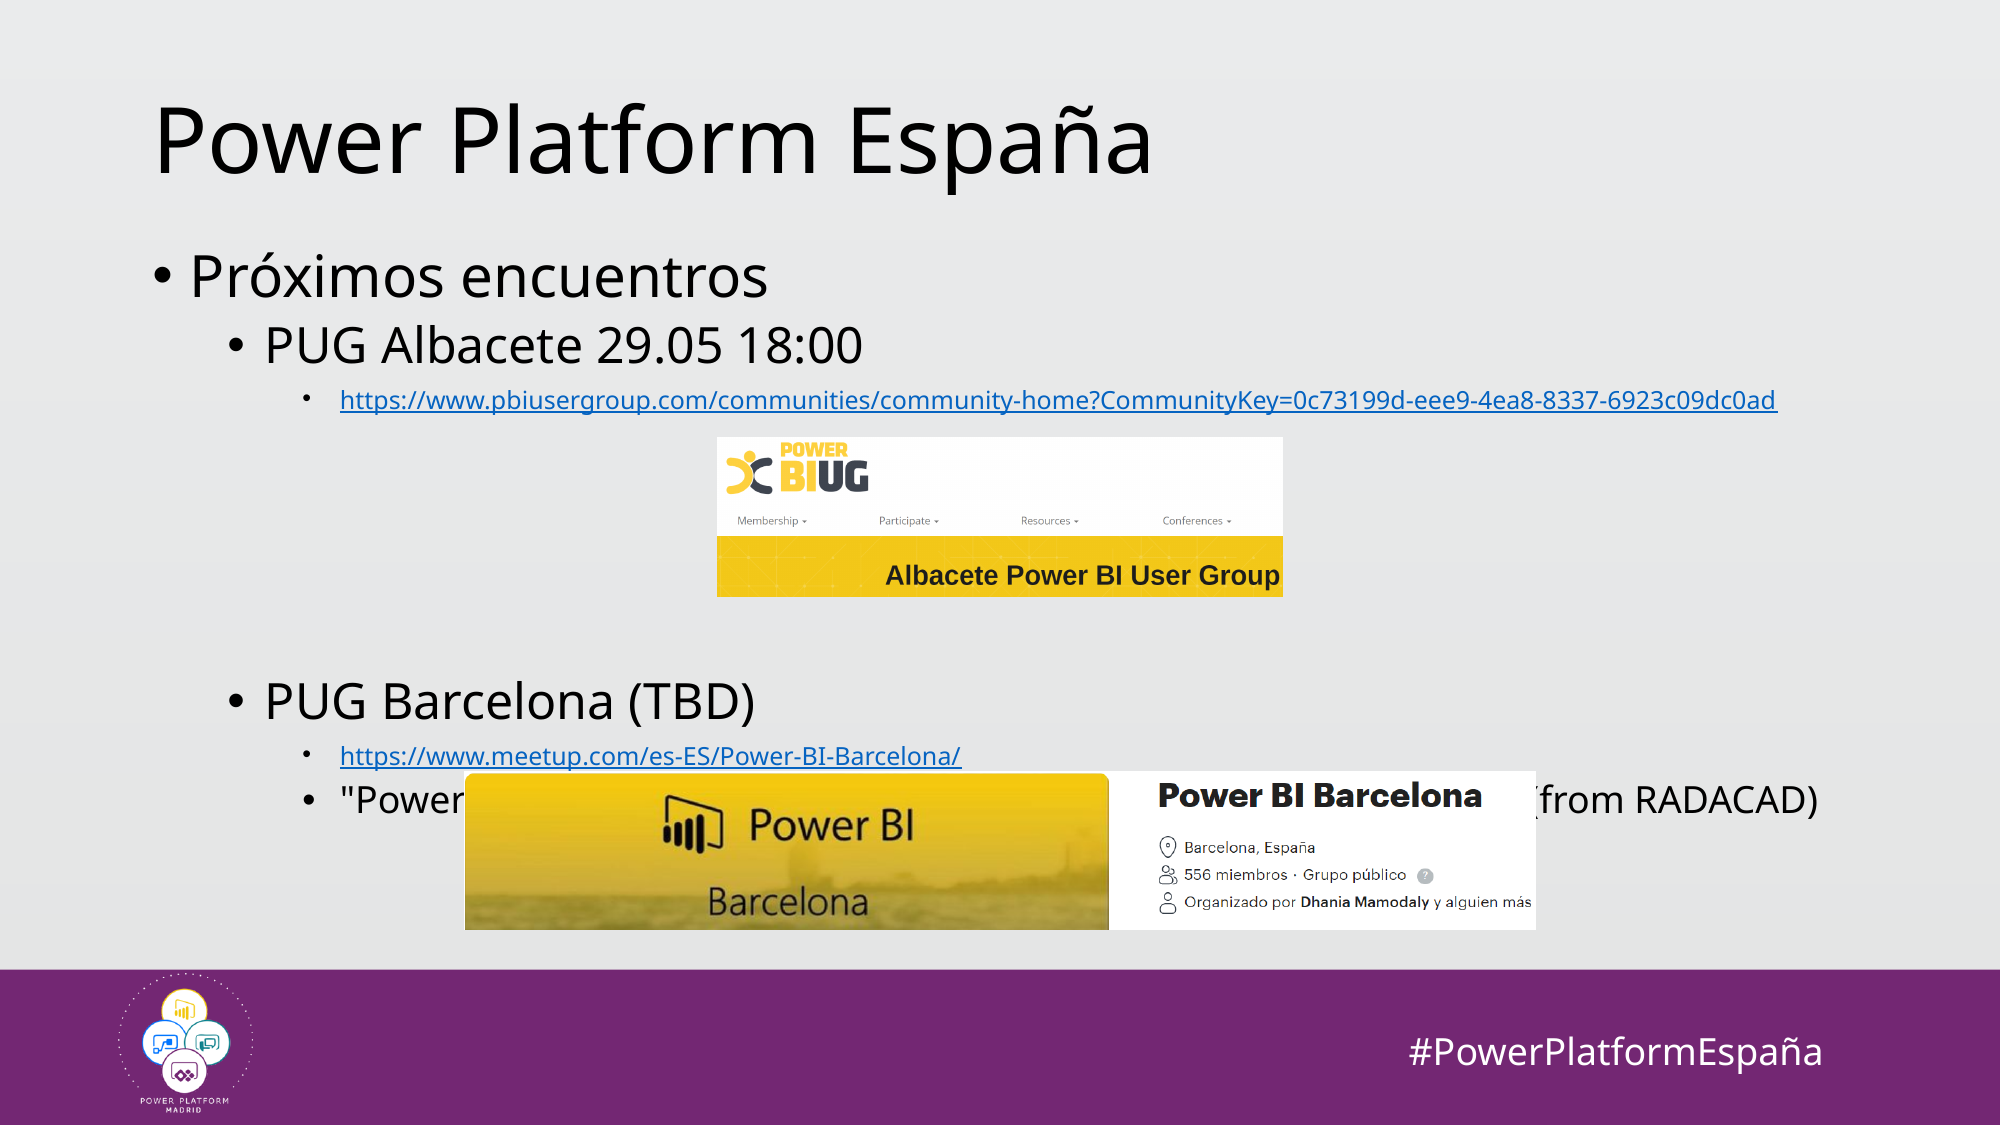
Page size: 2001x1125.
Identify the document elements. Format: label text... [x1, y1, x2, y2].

picture [464, 771, 1536, 930]
picture [118, 973, 253, 1114]
picture [717, 437, 1283, 597]
title Power Platform España [137, 59, 1863, 229]
list Próximos encuentros PUG Albacete 29.05 18:00 https://www.pbiusergroup.com/communities/community-home?CommunityKey=0c73199d-eee9-4ea8-8337-6923c09dc0ad PUG Barcelona (TBD) https://www.meetup.com/es-ES/Power-BI-Barcelona/ "Power Query and M; The Lightsaber for the Data Jedi" by Reza Rad (from RADACAD) [137, 239, 1863, 954]
